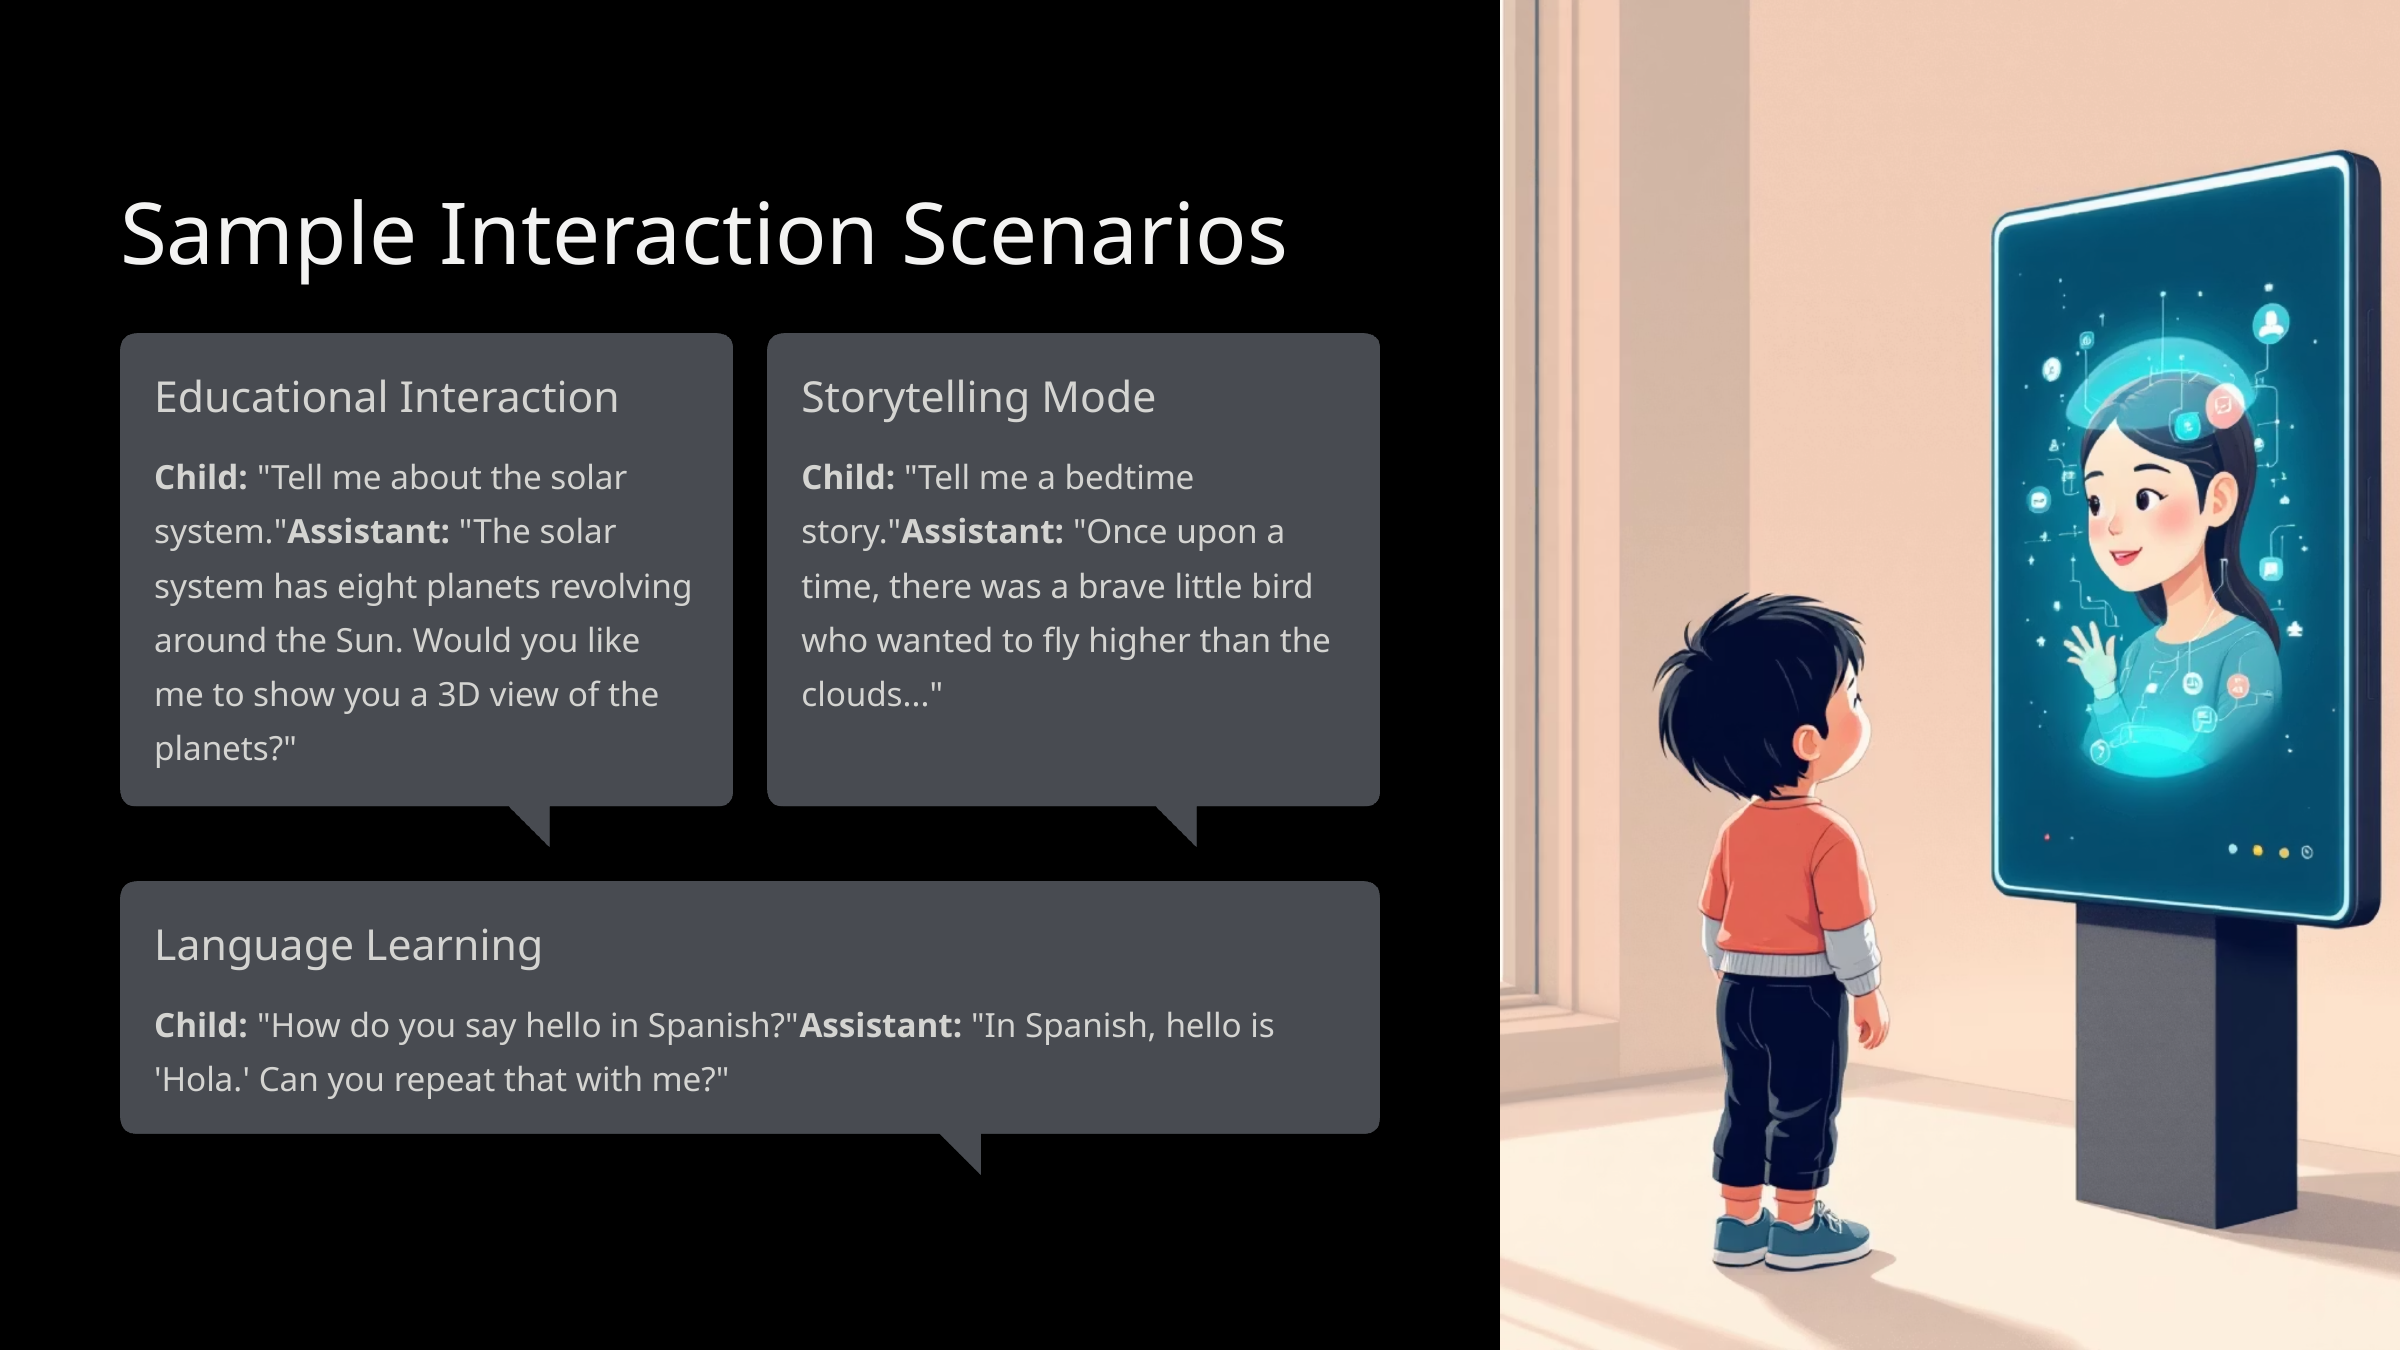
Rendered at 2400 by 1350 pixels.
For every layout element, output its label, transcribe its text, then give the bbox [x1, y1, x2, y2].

picture [119, 333, 733, 847]
picture [1499, 0, 2400, 1350]
picture [767, 333, 1380, 847]
picture [119, 881, 1380, 1175]
text_box Sample Interaction Scenarios [120, 175, 1281, 283]
